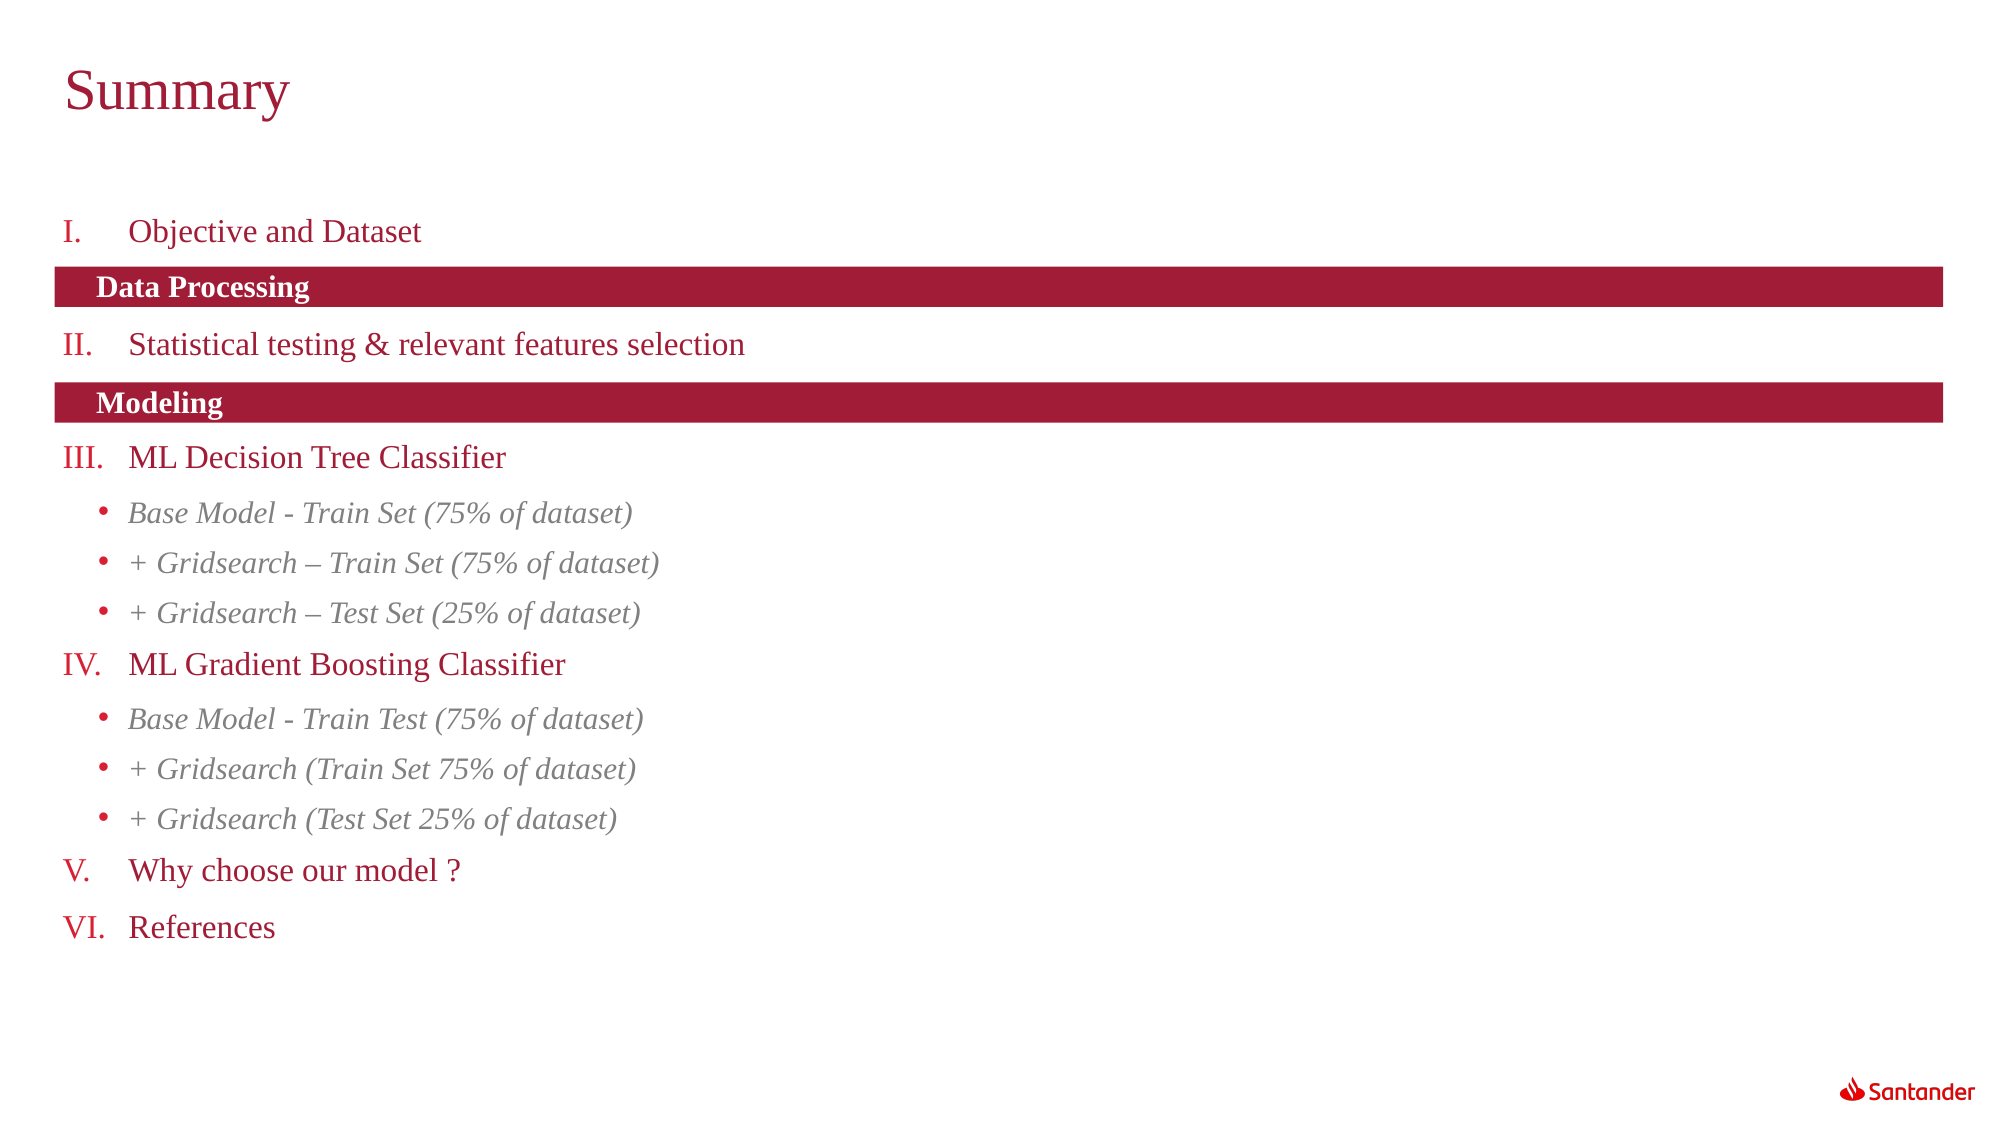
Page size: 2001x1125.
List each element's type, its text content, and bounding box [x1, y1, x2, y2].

text_box Summary [58, 44, 1947, 223]
text_box Modeling [54, 382, 1944, 423]
text_box [41, 19, 1223, 198]
text_box Objective and Dataset Statistical testing & relevant features selection ML Decision Tree Classifier Base Model - Train Set (75% of dataset) + Gridsearch – Train Set (75% of dataset) + Gridsearch – Test Set (25% of dataset) ML Gradient Boosting Classifier Base Model - Train Test (75% of dataset) + Gridsearch (Train Set 75% of dataset) + Gridsearch (Test Set 25% of dataset) Why choose our model ? References [56, 209, 1946, 951]
text_box Data Processing [54, 266, 1944, 307]
picture [1815, 1058, 2000, 1125]
